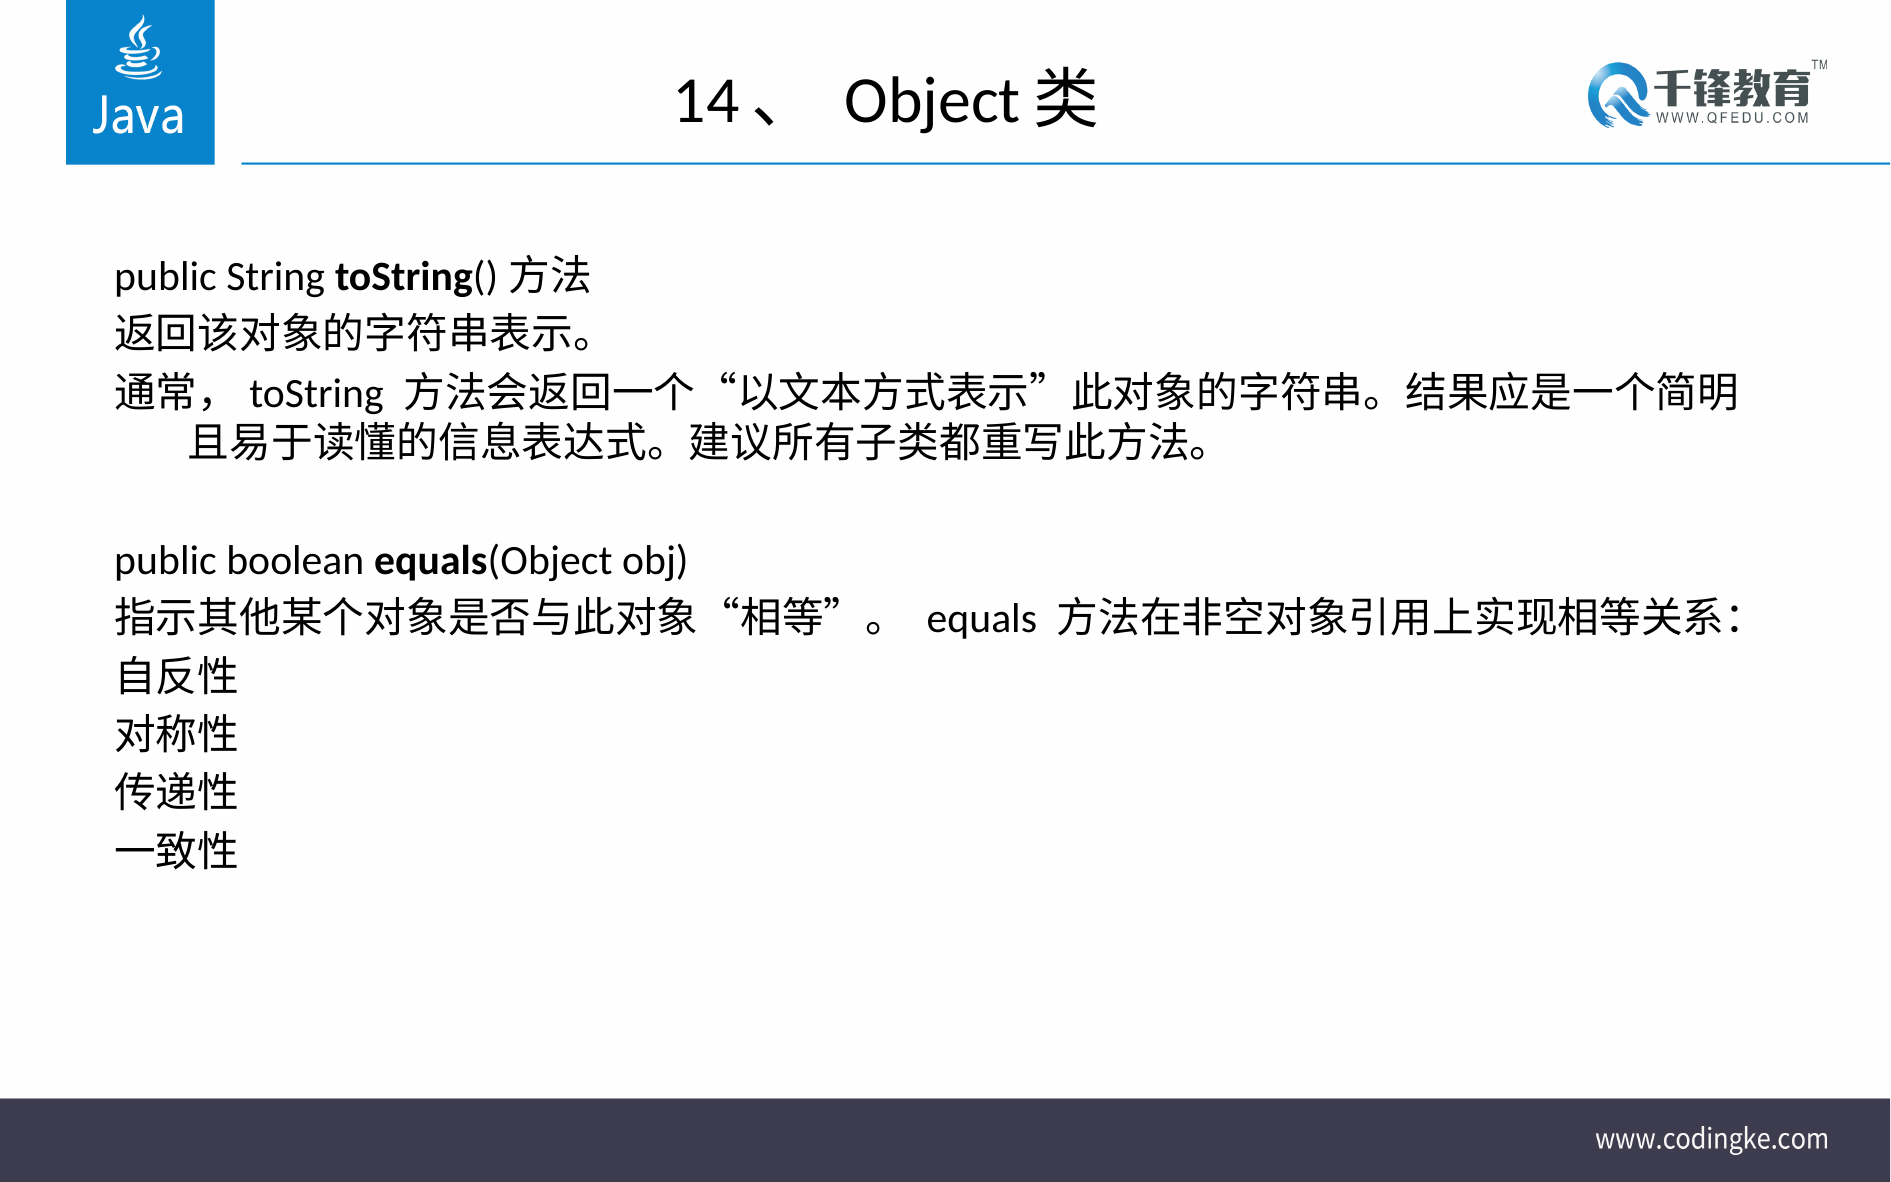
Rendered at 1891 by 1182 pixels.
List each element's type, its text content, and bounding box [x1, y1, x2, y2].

list public String toString()方法 返回该对象的字符串表示。 通常，toString 方法会返回一个“以文本方式表示”此对象的字符串。结果应是一个简明且易于读懂的信息表达式。建议所有子类都重写此方法。 public boolean equals(Object obj) 指示其他某个对象是否与此对象“相等”。 equals 方法在非空对象引用上实现相等关系： 自反性 对称性 传递性 一致性 [94, 239, 1796, 1036]
picture [0, 0, 1891, 1182]
title 14、 Object类 [236, 47, 1536, 147]
